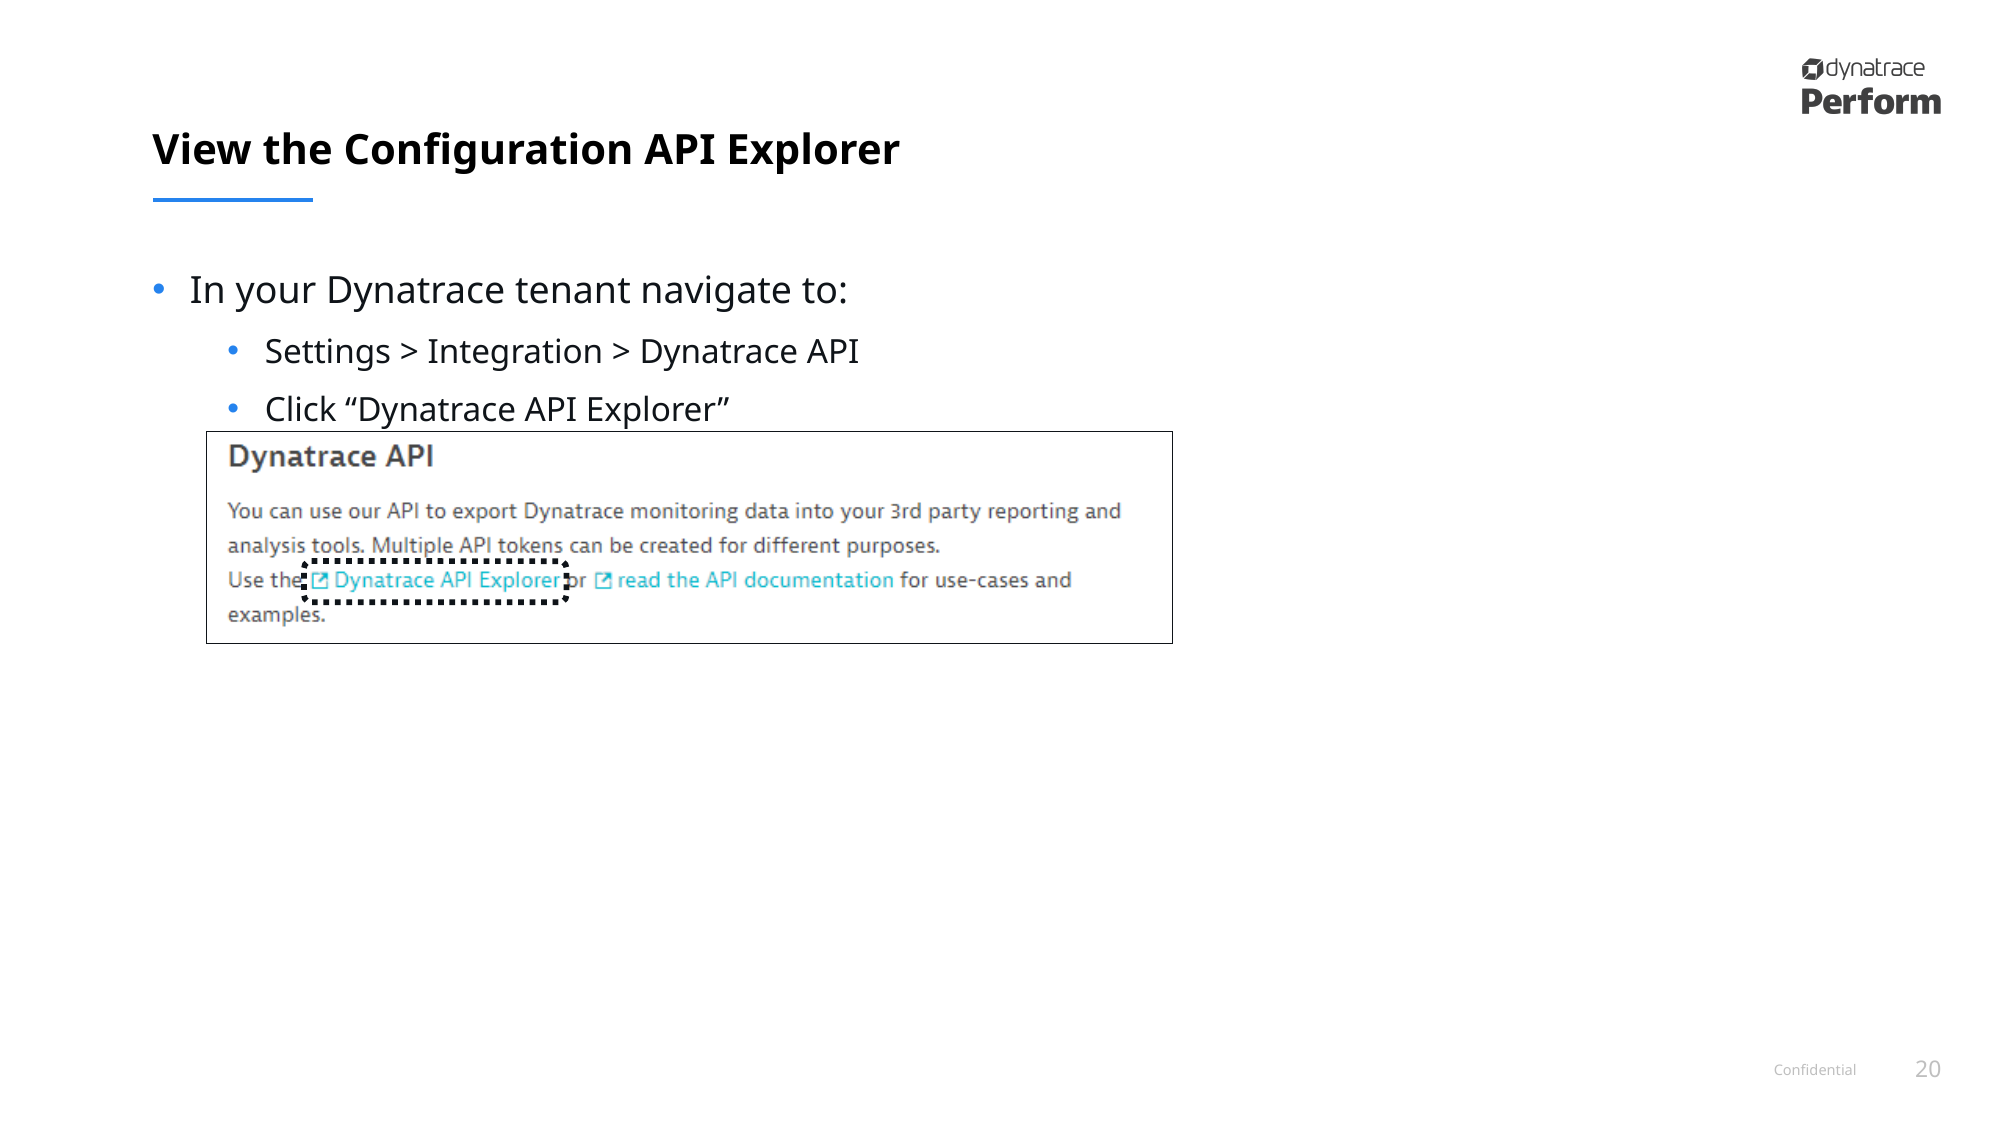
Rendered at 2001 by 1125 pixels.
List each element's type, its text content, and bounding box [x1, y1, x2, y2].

picture [1797, 51, 1944, 125]
title View the Configuration API Explorer [137, 59, 1863, 181]
list In your Dynatrace tenant navigate to: Settings > Integration > Dynatrace API Click “Dynatrace API Explorer” [137, 249, 1863, 1014]
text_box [206, 431, 1173, 644]
